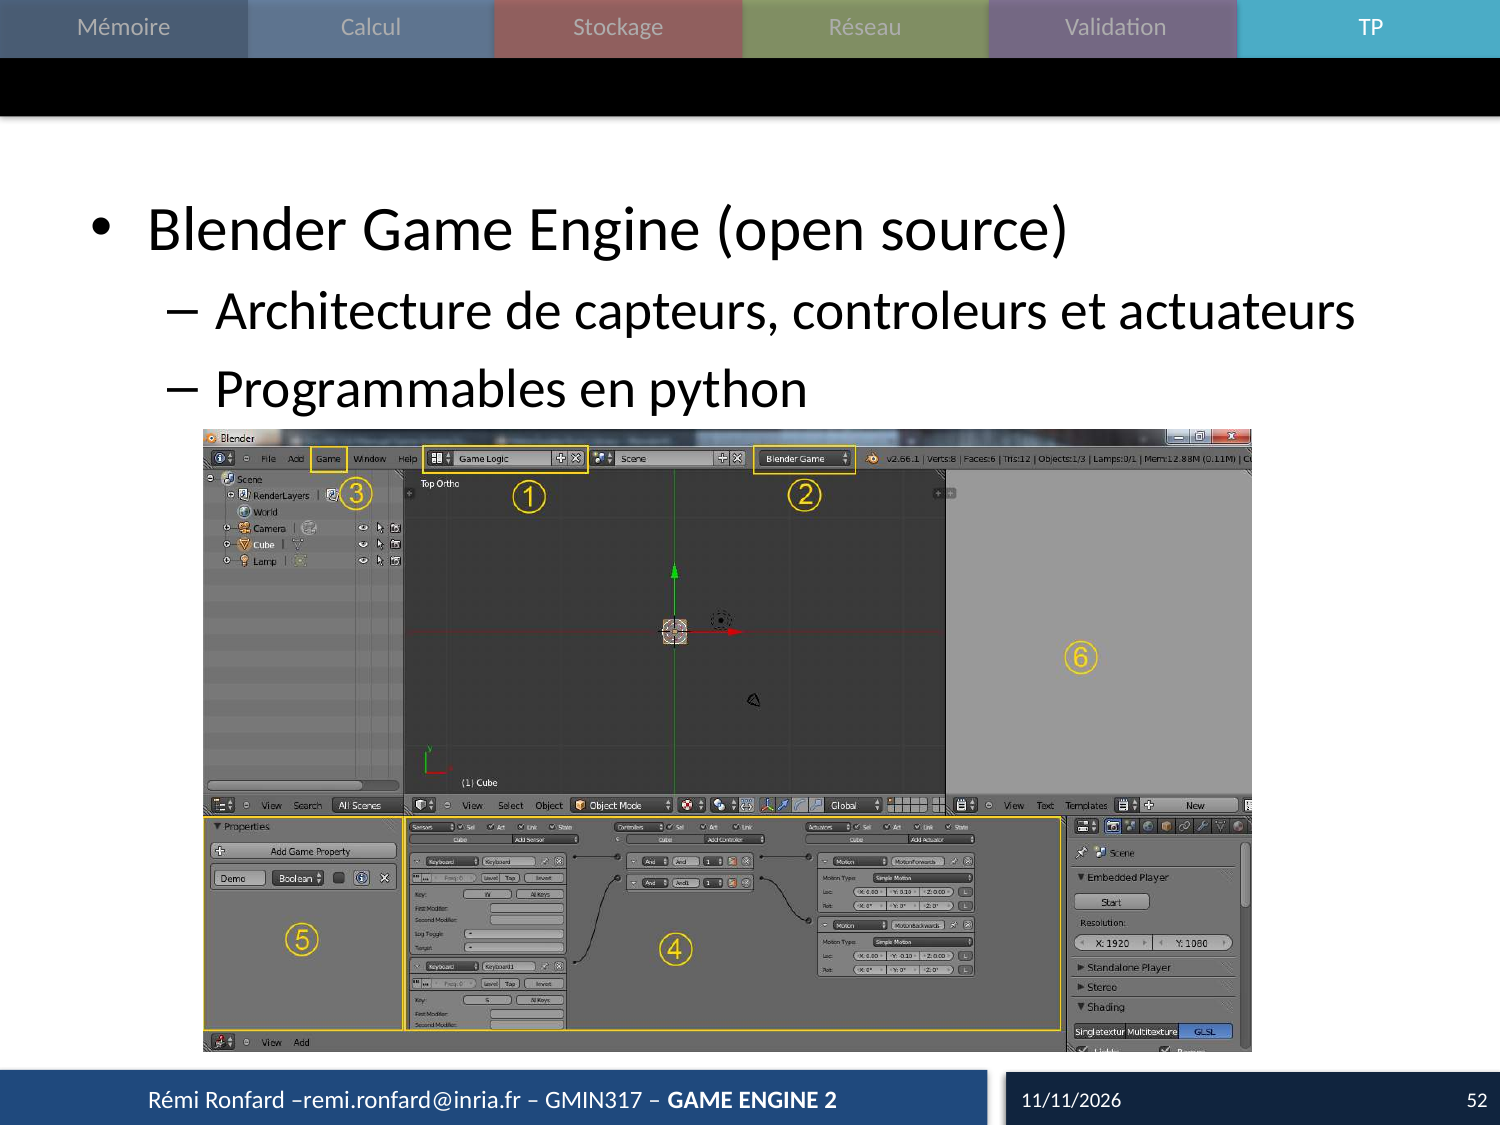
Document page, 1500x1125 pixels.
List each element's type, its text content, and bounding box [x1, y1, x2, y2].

footer Rémi Ronfard –remi.ronfard@inria.fr – GMIN317 – GAME ENGINE 2 [0, 1069, 988, 1125]
slide_number 52 [1153, 1071, 1500, 1125]
list Blender Game Engine (open source) Architecture de capteurs, controleurs et actuateurs Programmables en python [75, 179, 1425, 430]
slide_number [1006, 1070, 1153, 1125]
picture [202, 428, 1252, 1053]
